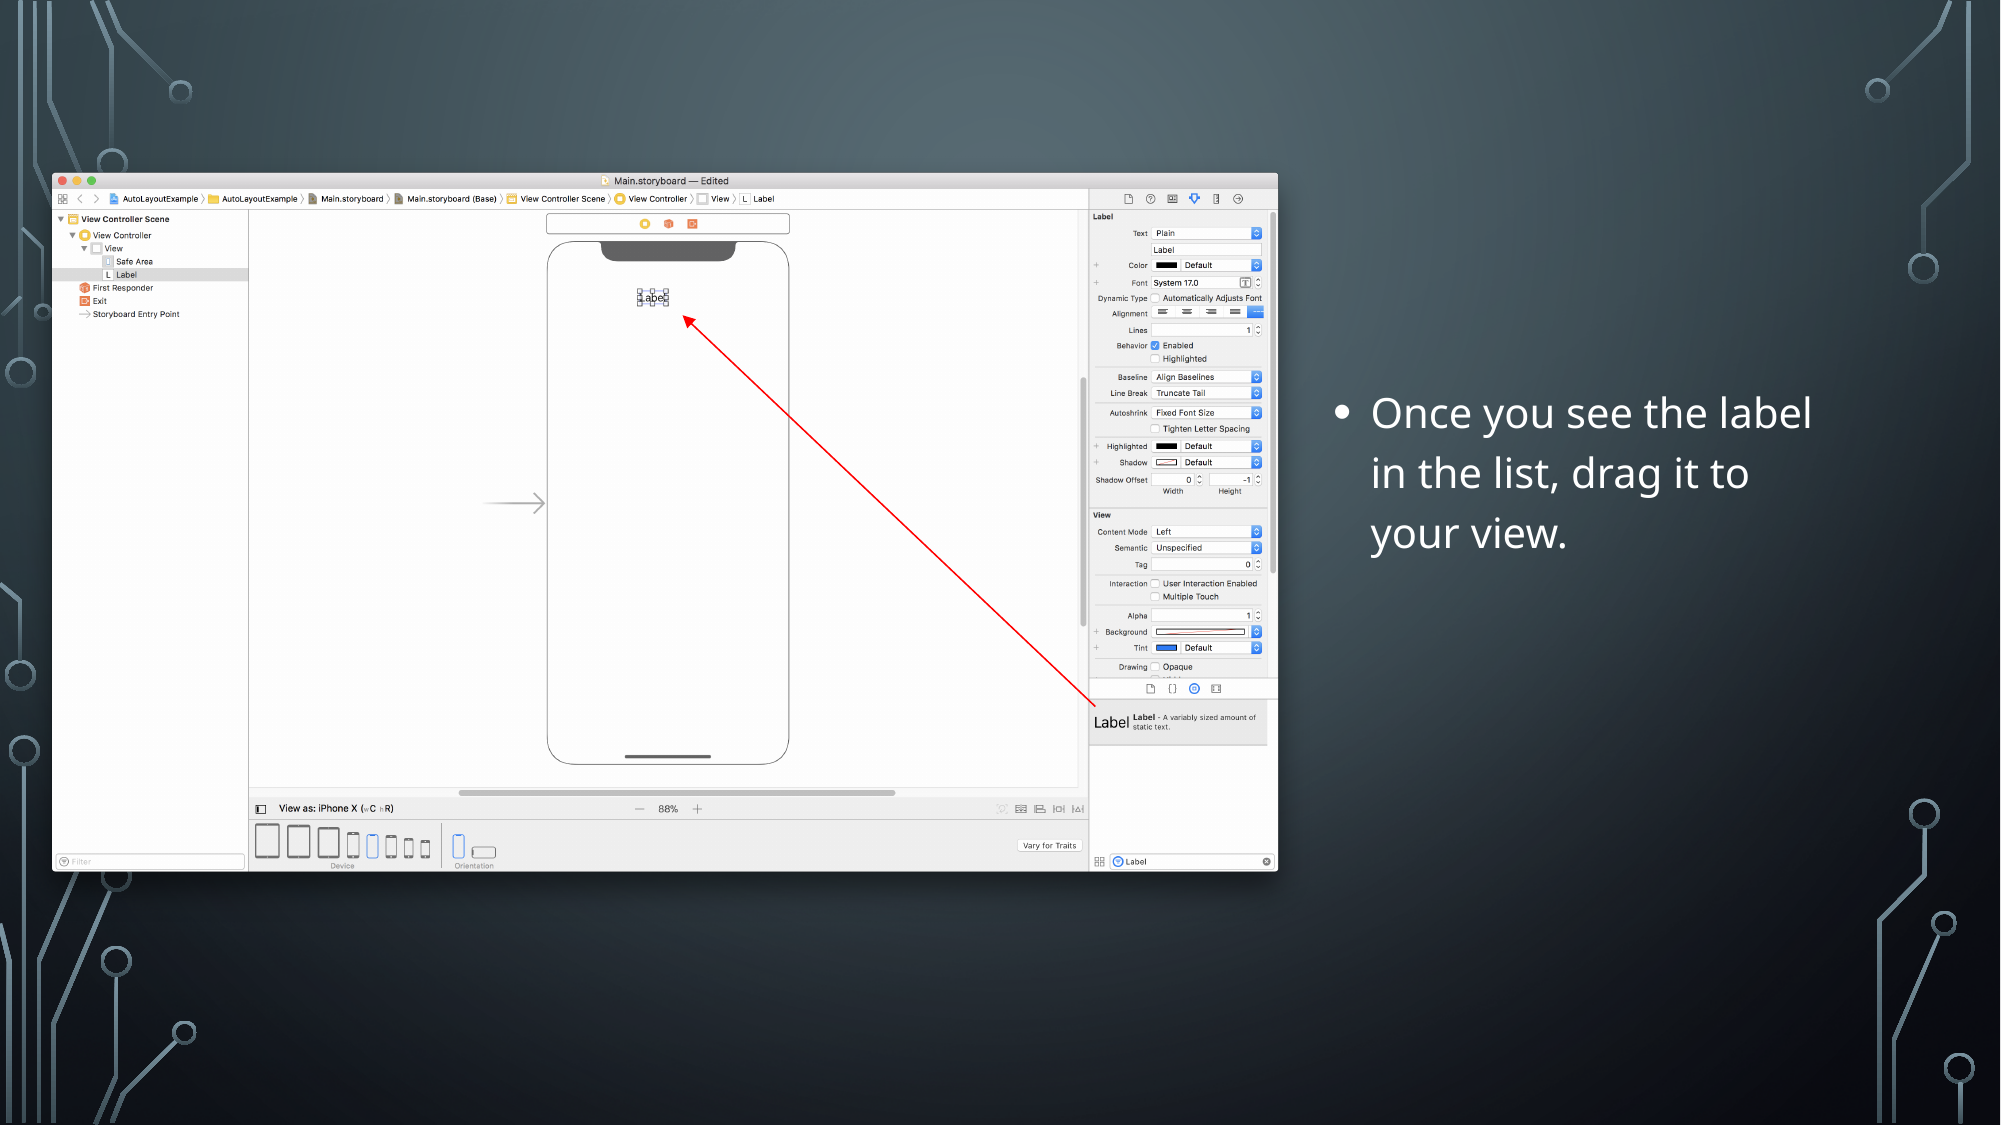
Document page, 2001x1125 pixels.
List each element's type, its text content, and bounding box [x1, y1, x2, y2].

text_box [682, 314, 1096, 707]
picture [11, 149, 1319, 930]
list Once you see the label in the list, drag it to your view. [1318, 369, 1857, 950]
